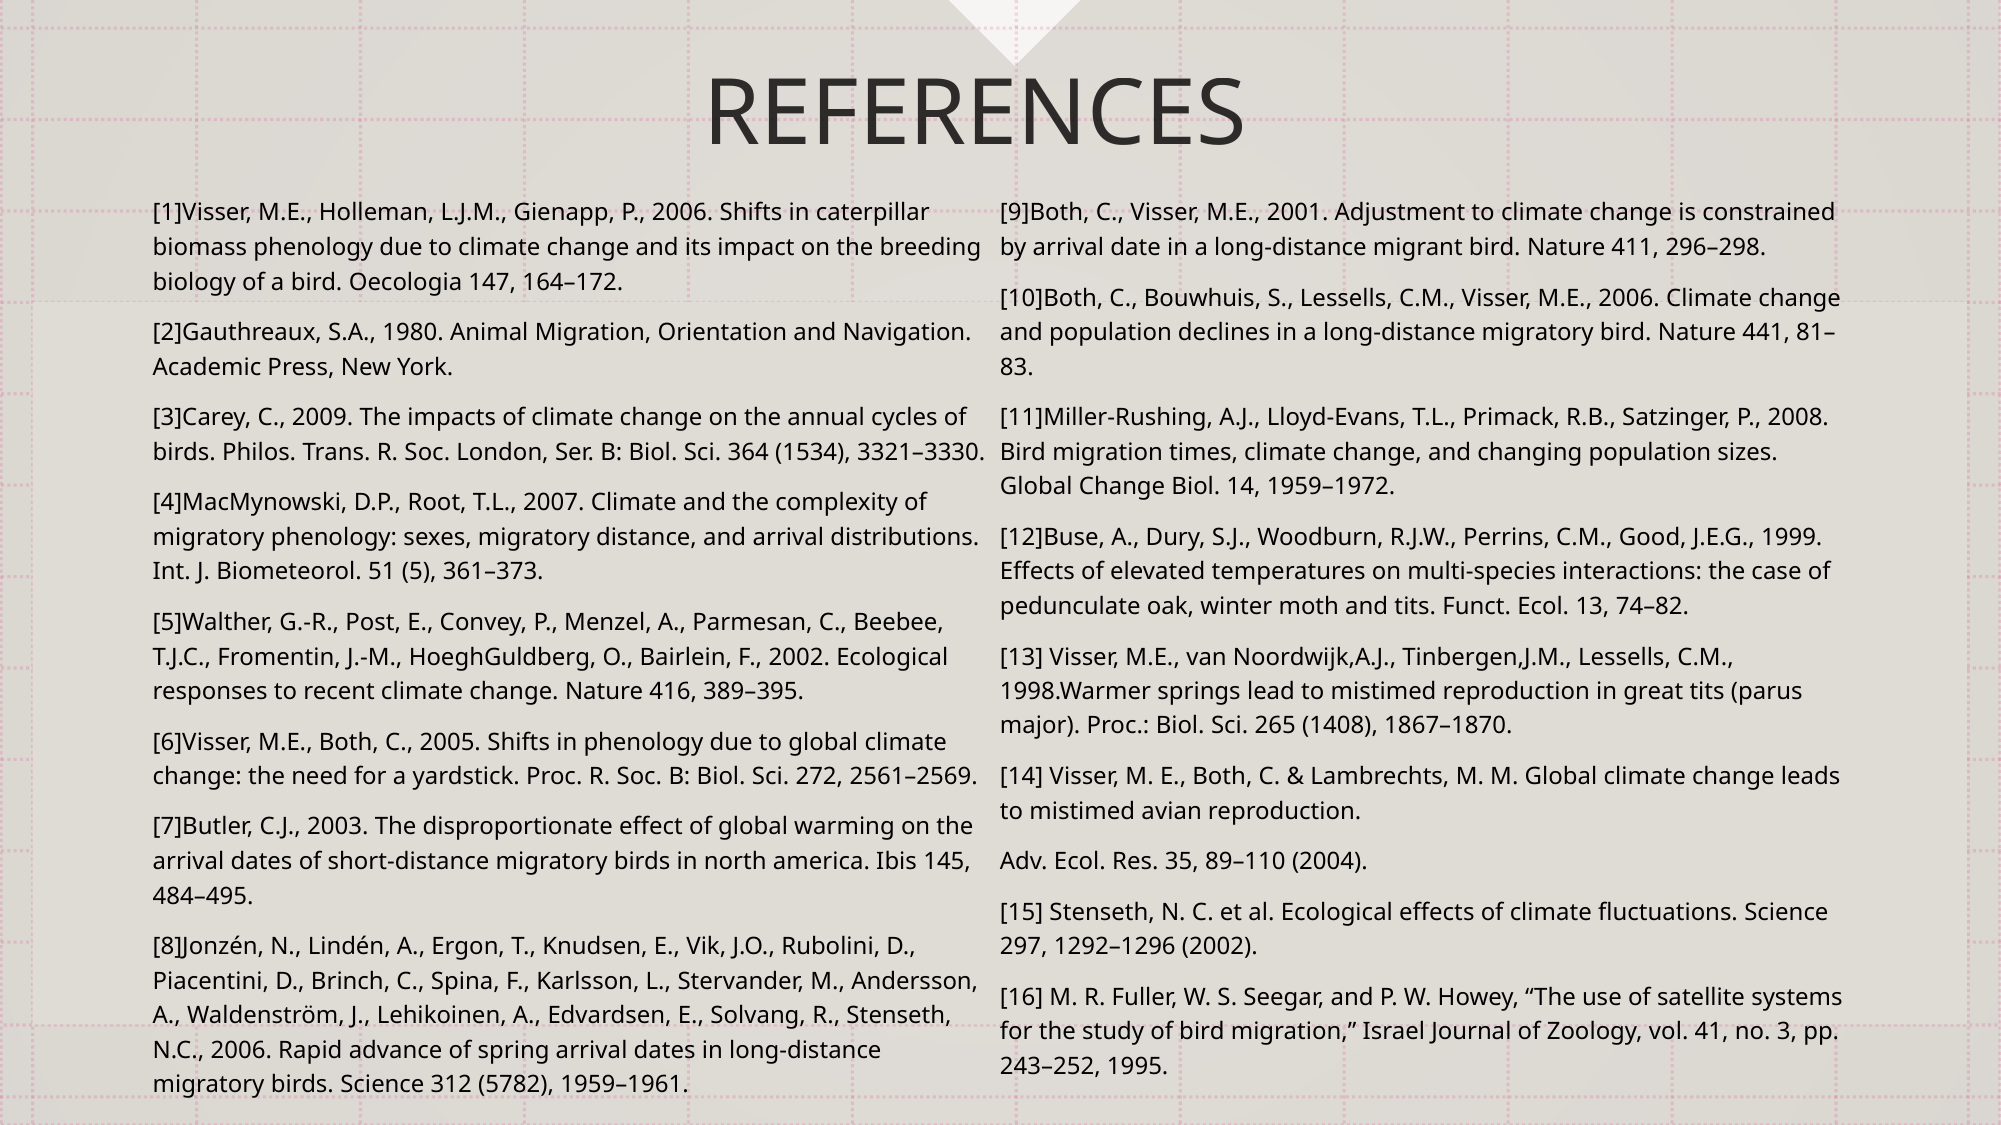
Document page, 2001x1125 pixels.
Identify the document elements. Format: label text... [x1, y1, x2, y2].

list [1]Visser, M.E., Holleman, L.J.M., Gienapp, P., 2006. Shifts in caterpillar biomass phenology due to climate change and its impact on the breeding biology of a bird. Oecologia 147, 164–172. [2]Gauthreaux, S.A., 1980. Animal Migration, Orientation and Navigation. Academic Press, New York. [3]Carey, C., 2009. The impacts of climate change on the annual cycles of birds. Philos. Trans. R. Soc. London, Ser. B: Biol. Sci. 364 (1534), 3321–3330. [4]MacMynowski, D.P., Root, T.L., 2007. Climate and the complexity of migratory phenology: sexes, migratory distance, and arrival distributions. Int. J. Biometeorol. 51 (5), 361–373. [5]Walther, G.-R., Post, E., Convey, P., Menzel, A., Parmesan, C., Beebee, T.J.C., Fromentin, J.-M., HoeghGuldberg, O., Bairlein, F., 2002. Ecological responses to recent climate change. Nature 416, 389–395. [6]Visser, M.E., Both, C., 2005. Shifts in phenology due to global climate change: the need for a yardstick. Proc. R. Soc. B: Biol. Sci. 272, 2561–2569. [7]Butler, C.J., 2003. The disproportionate effect of global warming on the arrival dates of short-distance migratory birds in north america. Ibis 145, 484–495. [8]Jonzén, N., Lindén, A., Ergon, T., Knudsen, E., Vik, J.O., Rubolini, D., Piacentini, D., Brinch, C., Spina, F., Karlsson, L., Stervander, M., Andersson, A., Waldenström, J., Lehikoinen, A., Edvardsen, E., Solvang, R., Stenseth, N.C., 2006. Rapid advance of spring arrival dates in long-distance migratory birds. Science 312 (5782), 1959–1961. [9]Both, C., Visser, M.E., 2001. Adjustment to climate change is constrained by arrival date in a long-distance migrant bird. Nature 411, 296–298. [10]Both, C., Bouwhuis, S., Lessells, C.M., Visser, M.E., 2006. Climate change and population declines in a long-distance migratory bird. Nature 441, 81–83. [11]Miller-Rushing, A.J., Lloyd-Evans, T.L., Primack, R.B., Satzinger, P., 2008. Bird migration times, climate change, and changing population sizes. Global Change Biol. 14, 1959–1972. [12]Buse, A., Dury, S.J., Woodburn, R.J.W., Perrins, C.M., Good, J.E.G., 1999. Effects of elevated temperatures on multi-species interactions: the case of pedunculate oak, winter moth and tits. Funct. Ecol. 13, 74–82. [13] Visser, M.E., van Noordwijk,A.J., Tinbergen,J.M., Lessells, C.M., 1998.Warmer springs lead to mistimed reproduction in great tits (parus major). Proc.: Biol. Sci. 265 (1408), 1867–1870. [14] Visser, M. E., Both, C. & Lambrechts, M. M. Global climate change leads to mistimed avian reproduction. Adv. Ecol. Res. 35, 89–110 (2004). [15] Stenseth, N. C. et al. Ecological effects of climate fluctuations. Science 297, 1292–1296 (2002). [16] M. R. Fuller, W. S. Seegar, and P. W. Howey, “The use of satellite systems for the study of bird migration,” Israel Journal of Zoology, vol. 41, no. 3, pp. 243–252, 1995. [137, 183, 1863, 1125]
title References [32, 28, 1919, 202]
